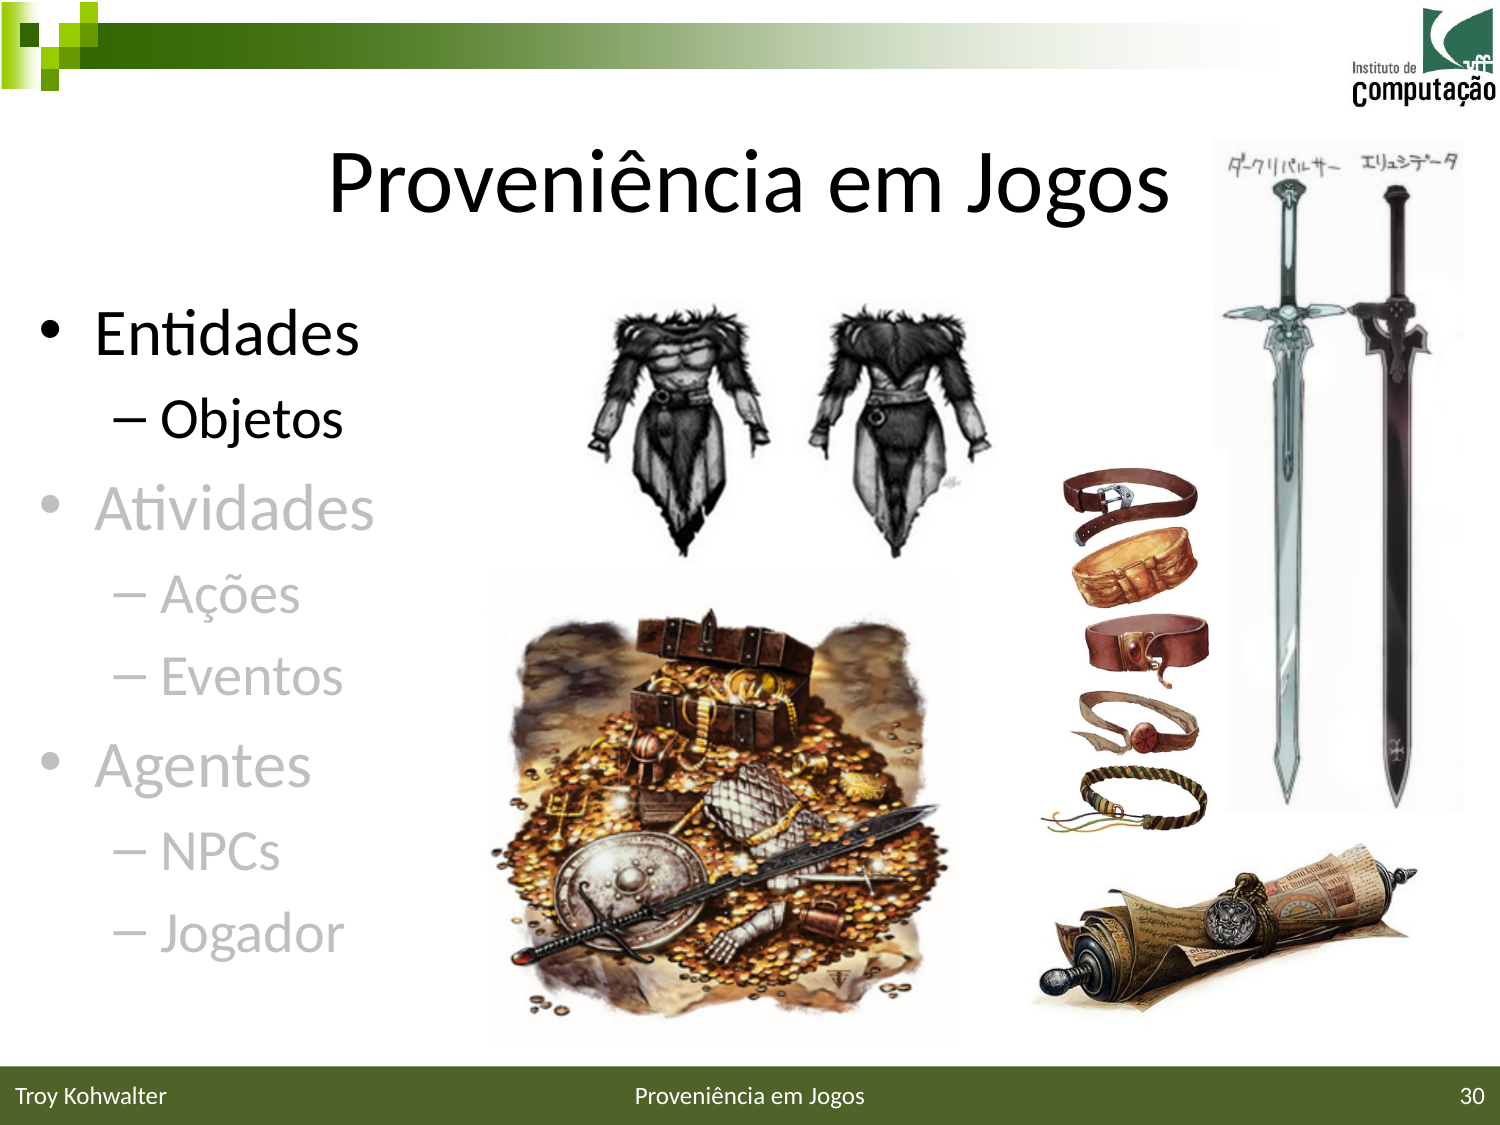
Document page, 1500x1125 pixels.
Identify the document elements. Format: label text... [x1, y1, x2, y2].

slide_number Troy Kohwalter [0, 1065, 350, 1125]
picture [587, 299, 997, 567]
picture [487, 574, 957, 1044]
slide_number 30 [1149, 1065, 1500, 1125]
picture [1012, 137, 1465, 1037]
footer Proveniência em Jogos [512, 1065, 988, 1125]
list Entidades Objetos Atividades Ações Eventos Agentes NPCs Jogador [23, 281, 1477, 1055]
title Proveniência em Jogos [75, 82, 1425, 270]
